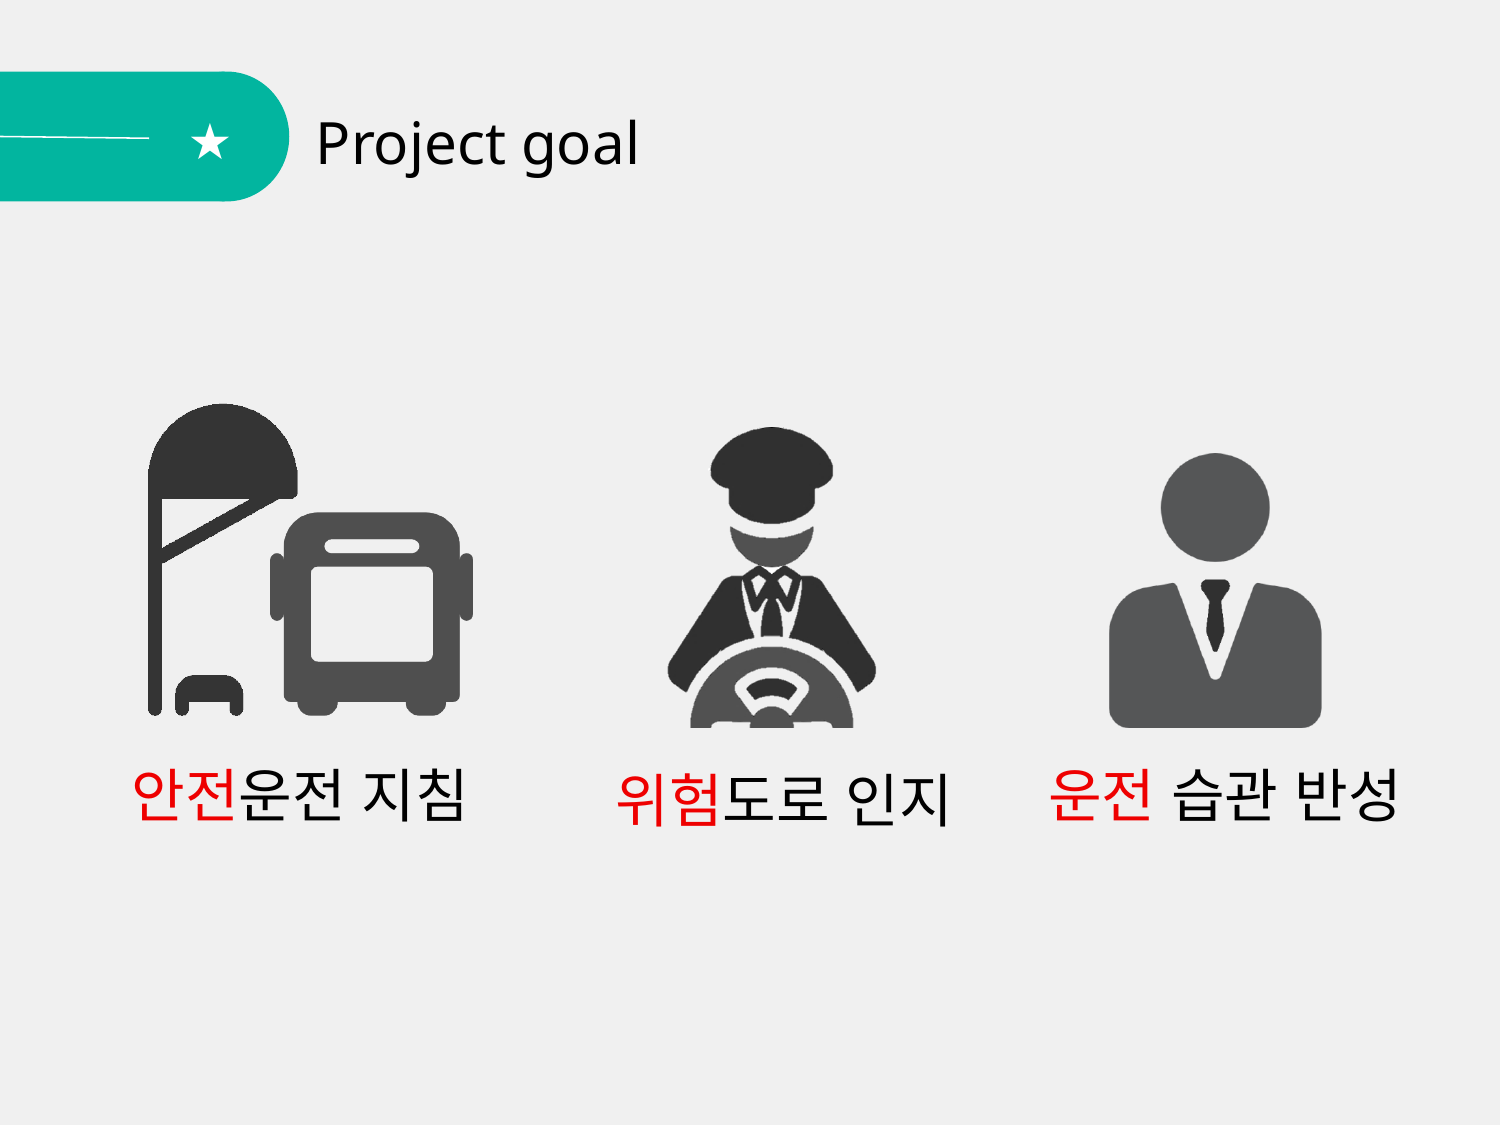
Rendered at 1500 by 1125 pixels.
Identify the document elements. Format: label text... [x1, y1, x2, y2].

text_box 위험도로 인지 [547, 756, 1022, 842]
picture [148, 396, 473, 722]
picture [1077, 452, 1353, 729]
text_box 운전 습관 반성 [1033, 751, 1500, 837]
picture [621, 427, 922, 729]
text_box Project goal [354, 98, 880, 184]
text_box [0, 71, 351, 202]
text_box 안전운전 지침 [116, 751, 722, 837]
